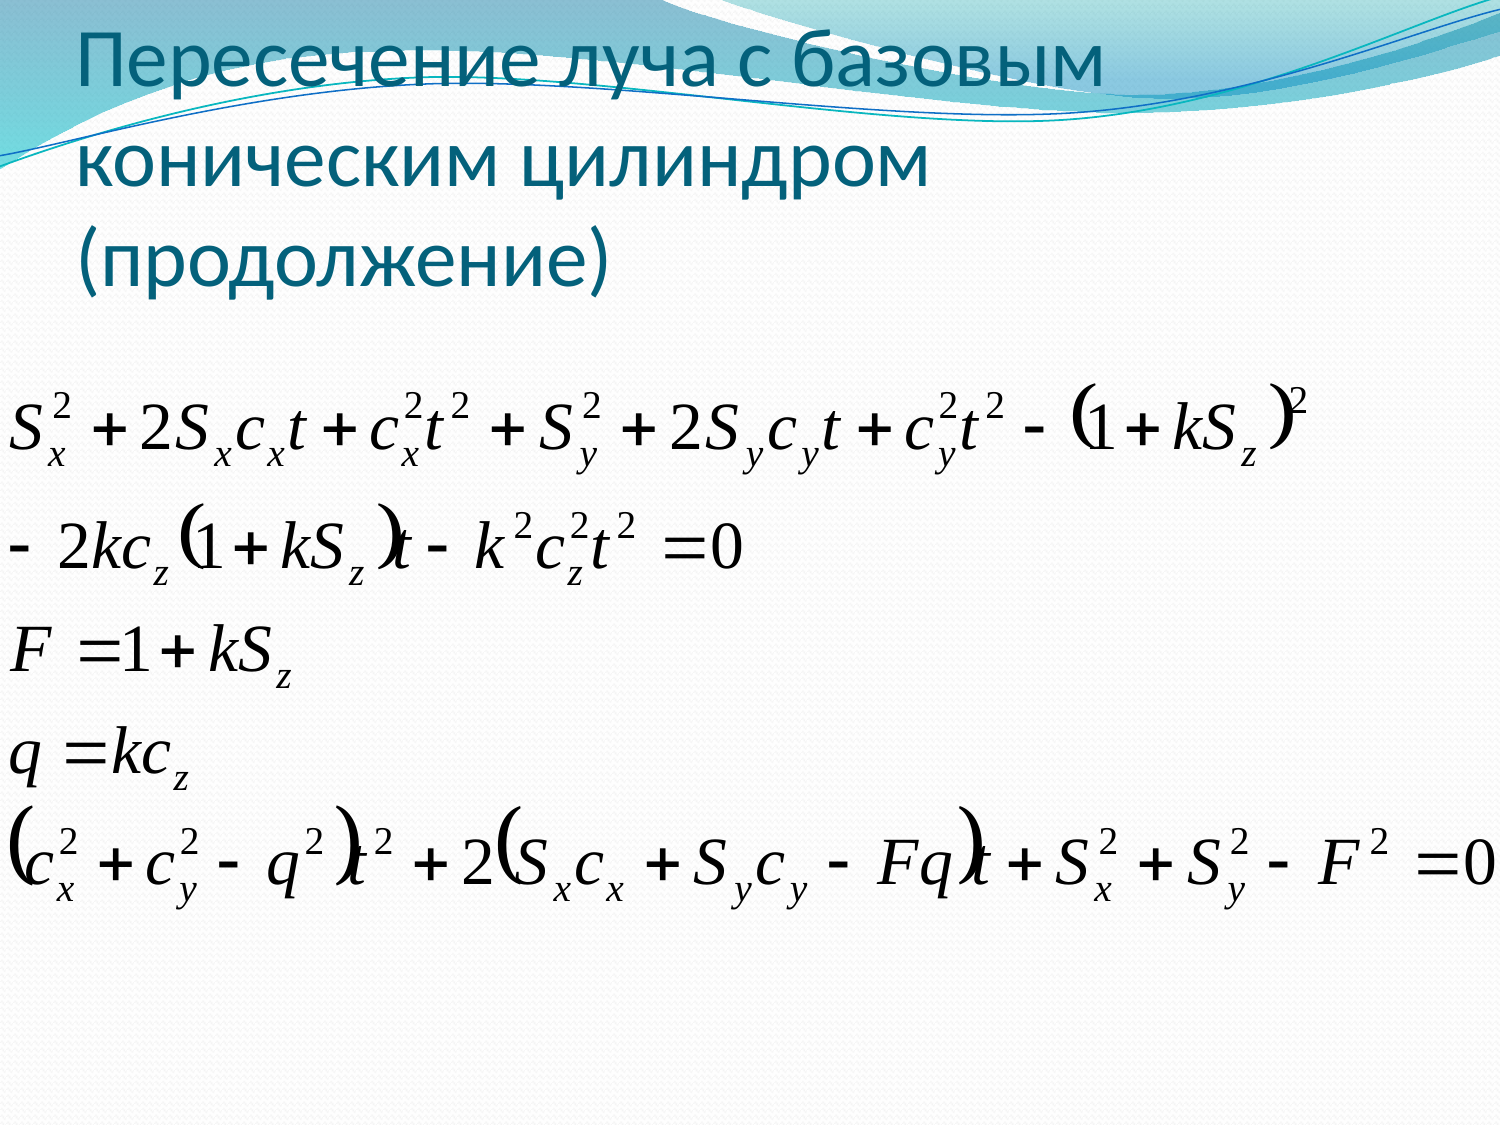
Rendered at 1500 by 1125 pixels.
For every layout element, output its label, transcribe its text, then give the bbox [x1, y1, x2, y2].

title Пересечение луча с базовым коническим цилиндром (продолжение) [74, 115, 1438, 304]
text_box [0, 366, 1500, 925]
